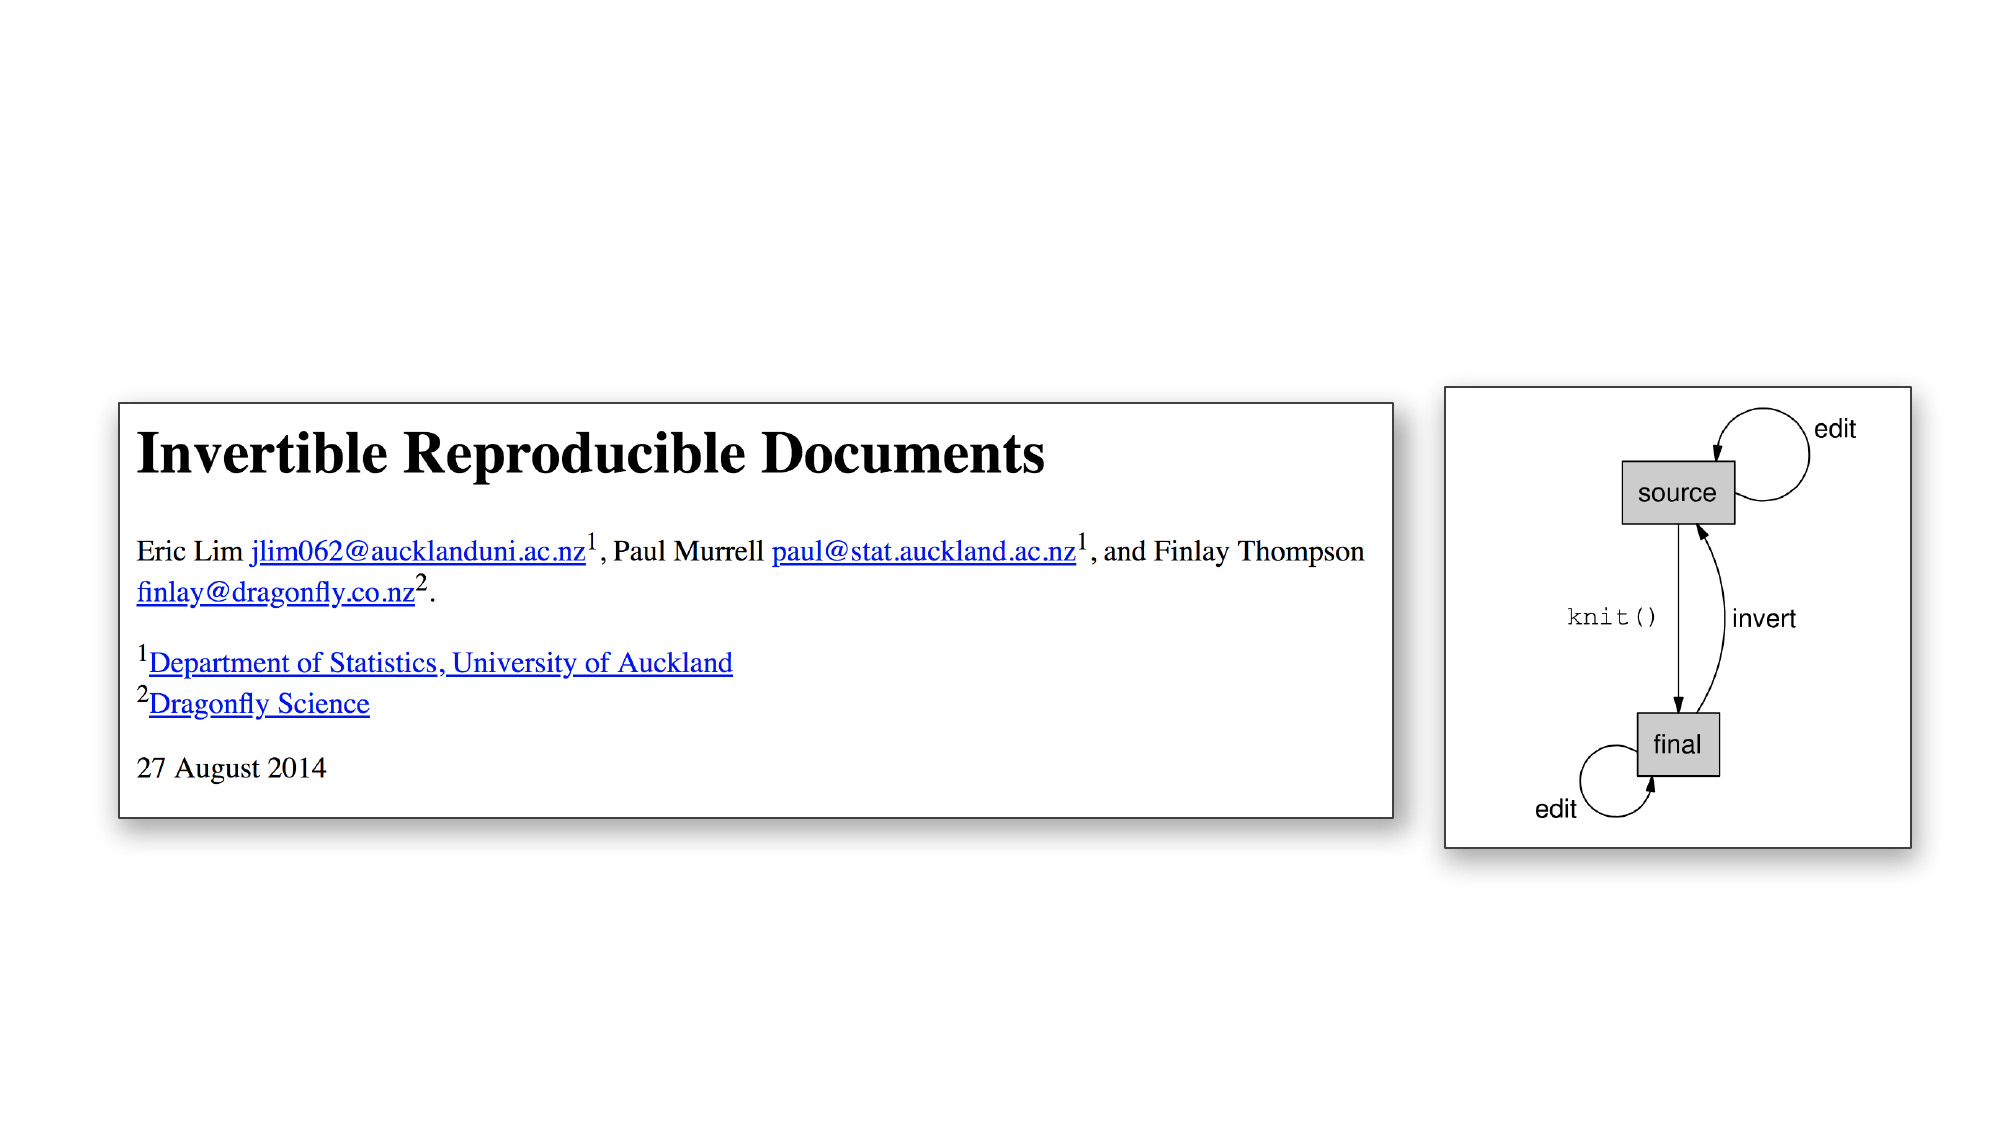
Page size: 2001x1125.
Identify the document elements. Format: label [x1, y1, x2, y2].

picture [119, 404, 1392, 818]
picture [1445, 388, 1910, 847]
